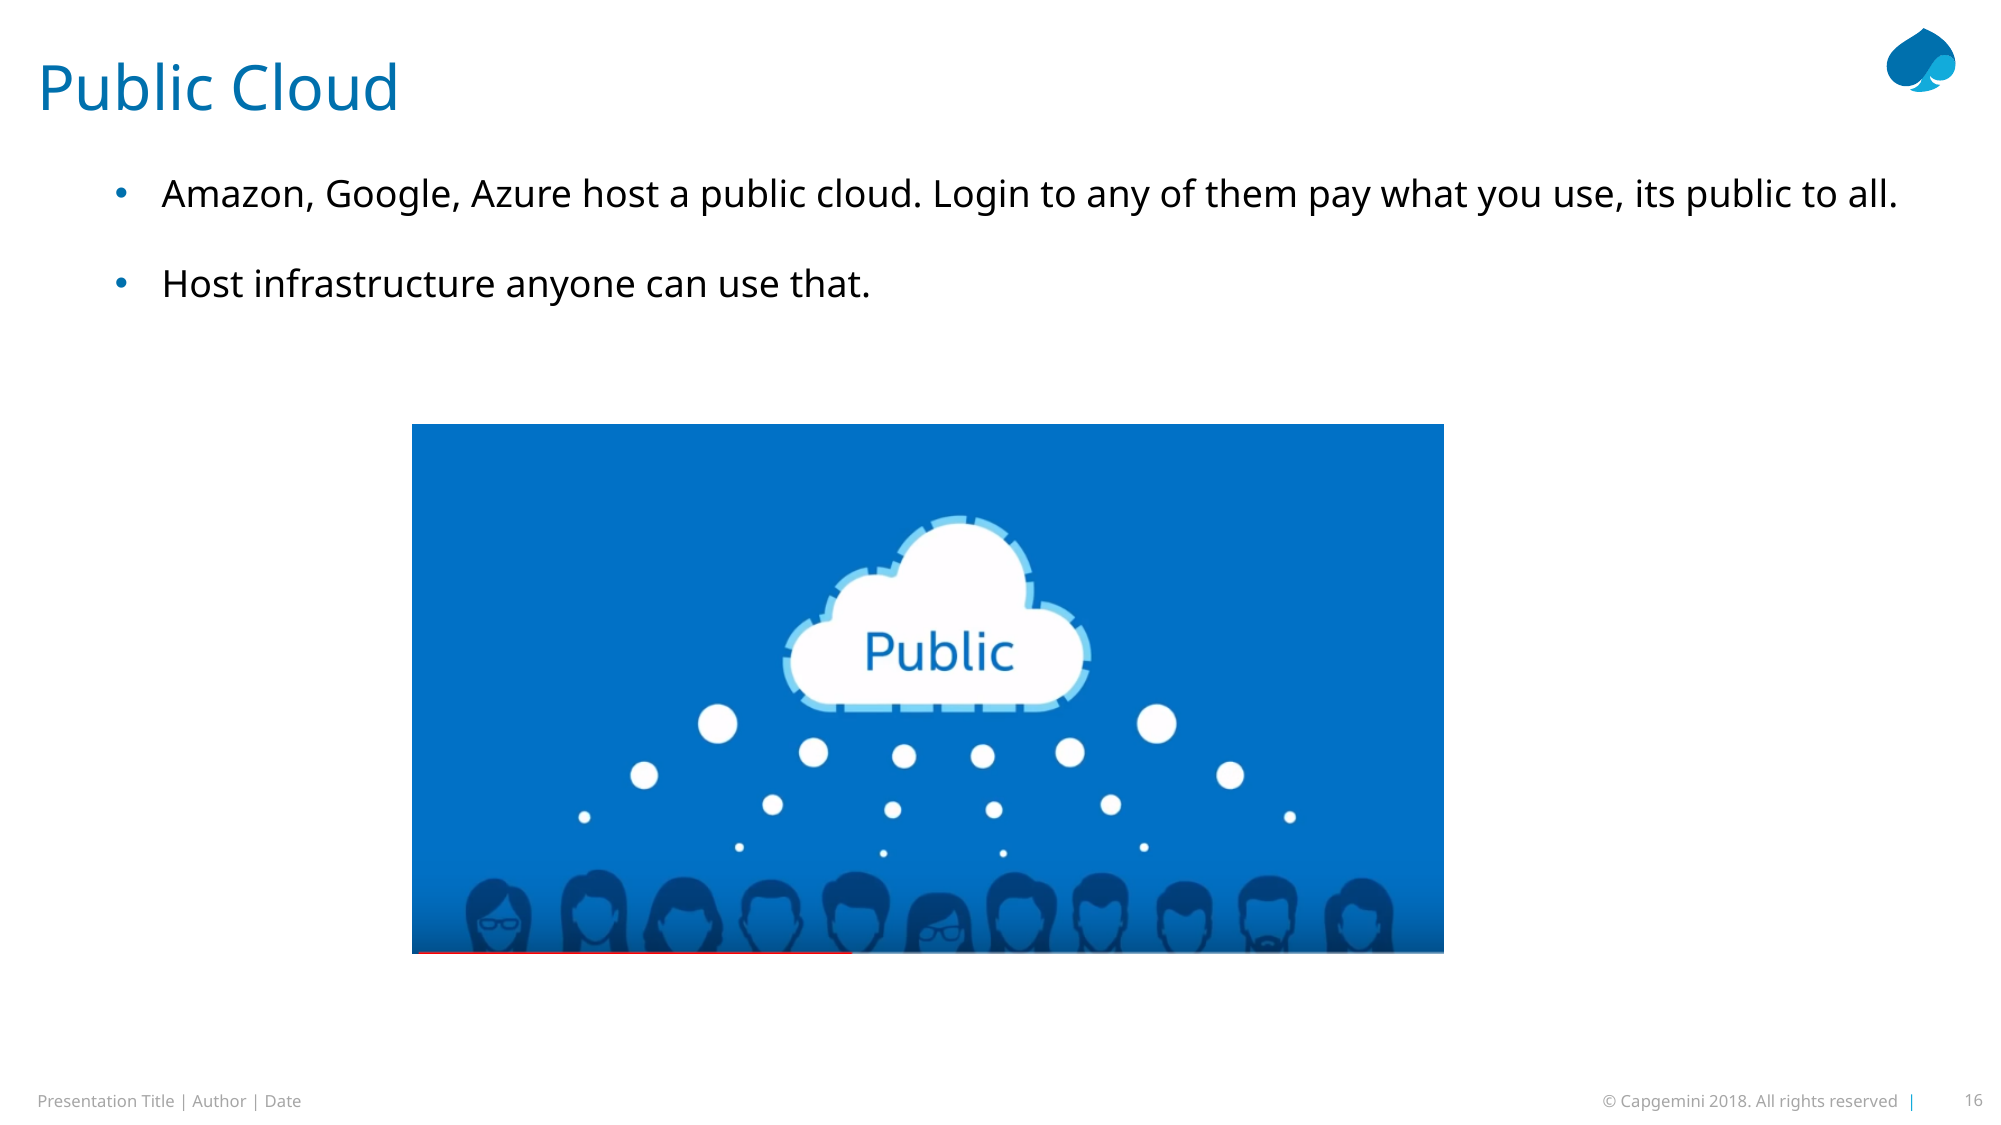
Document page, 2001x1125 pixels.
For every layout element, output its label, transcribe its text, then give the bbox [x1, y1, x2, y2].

title Public Cloud [37, 0, 1863, 182]
picture [412, 424, 1444, 955]
text_box Amazon, Google, Azure host a public cloud. Login to any of them pay what you use, its public to all. Host infrastructure anyone can use that. [99, 162, 1925, 313]
